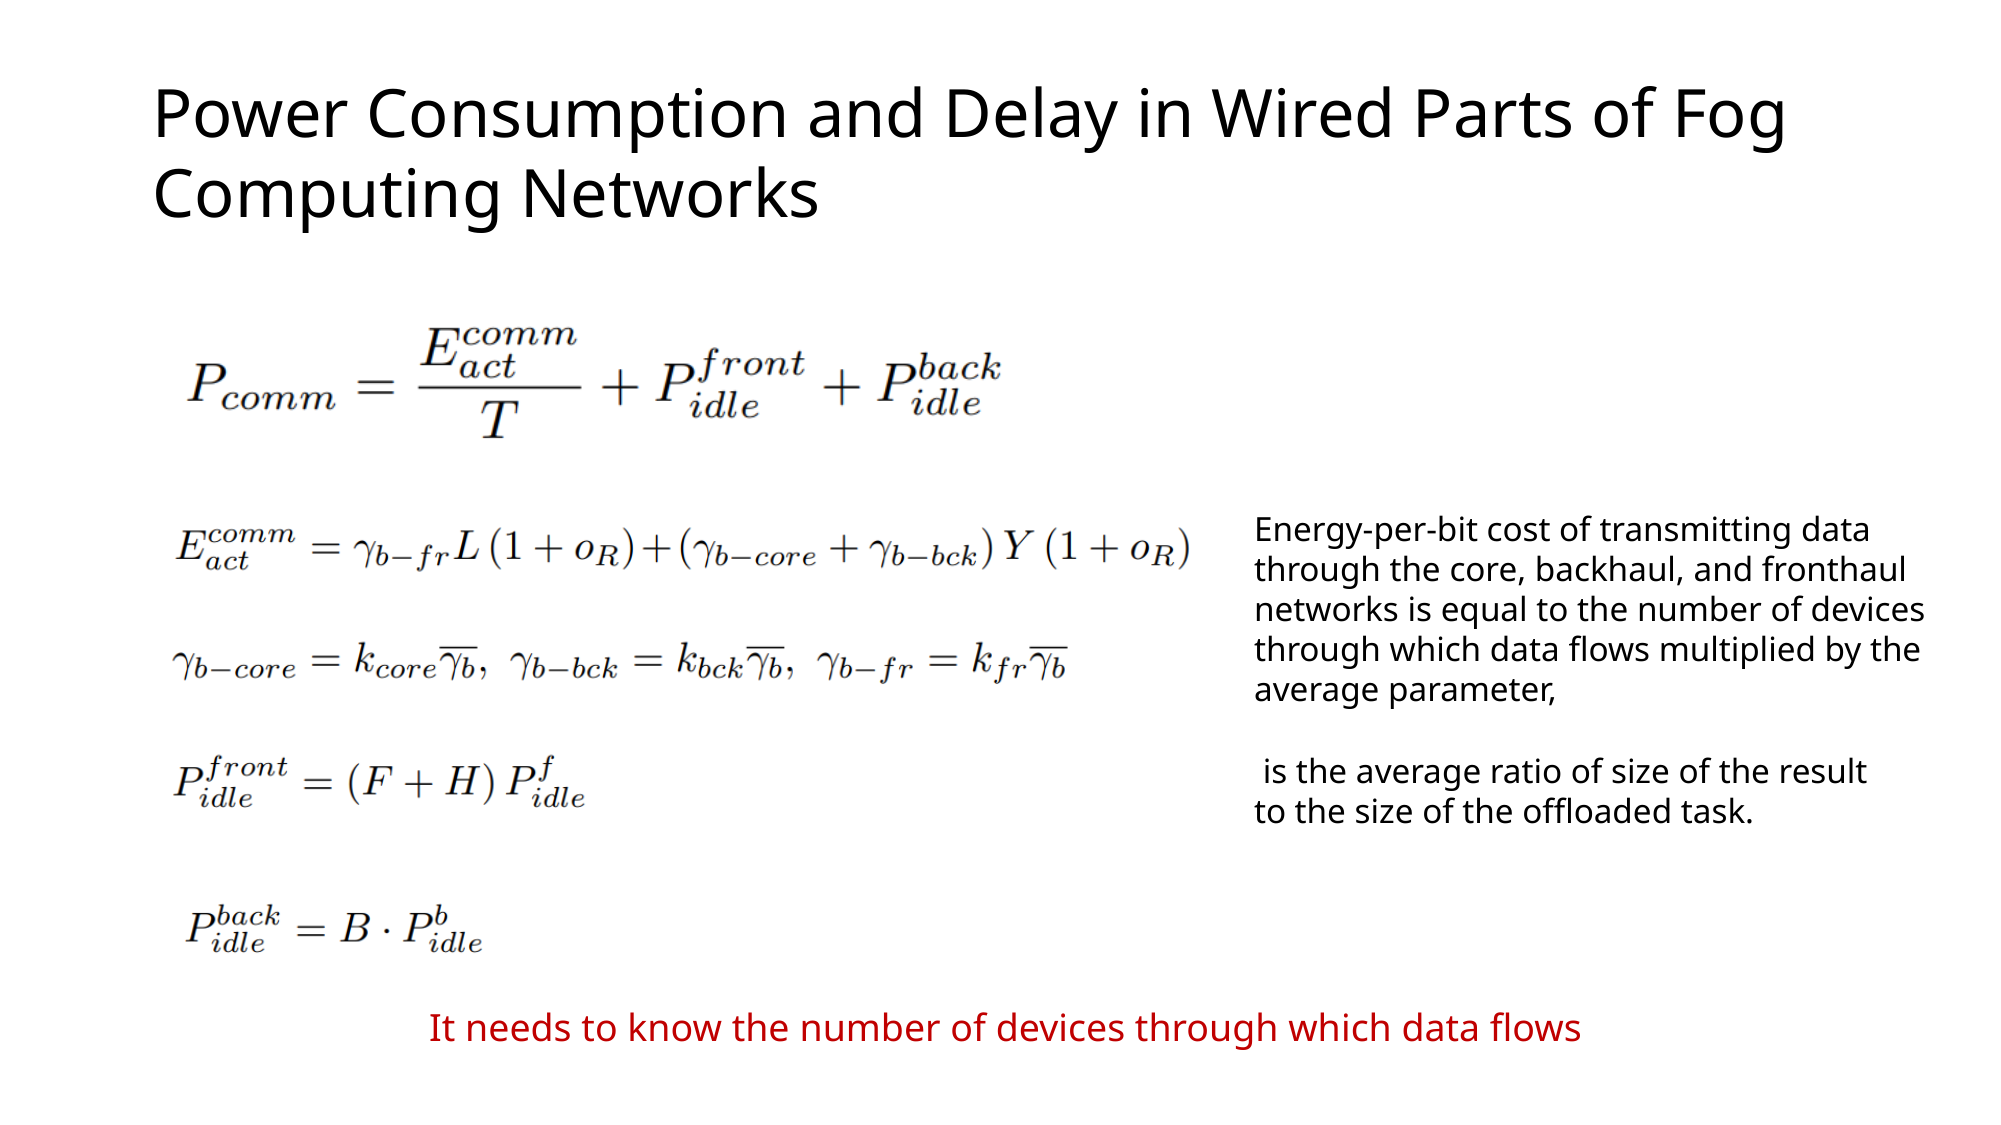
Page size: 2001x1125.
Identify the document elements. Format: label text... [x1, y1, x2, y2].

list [137, 302, 1066, 456]
text_box It needs to know the number of devices through which data flows [414, 996, 1697, 1056]
picture [161, 894, 491, 971]
picture [166, 740, 602, 832]
title Power Consumption and Delay in Wired Parts of Fog Computing Networks [137, 59, 1863, 239]
text_box Energy-per-bit cost of transmitting data through the core, backhaul, and fronthaul networks is equal to the number of devices through which data flows multiplied by the average parameter, [1239, 501, 1947, 716]
picture [161, 614, 1094, 701]
picture [166, 501, 1196, 580]
